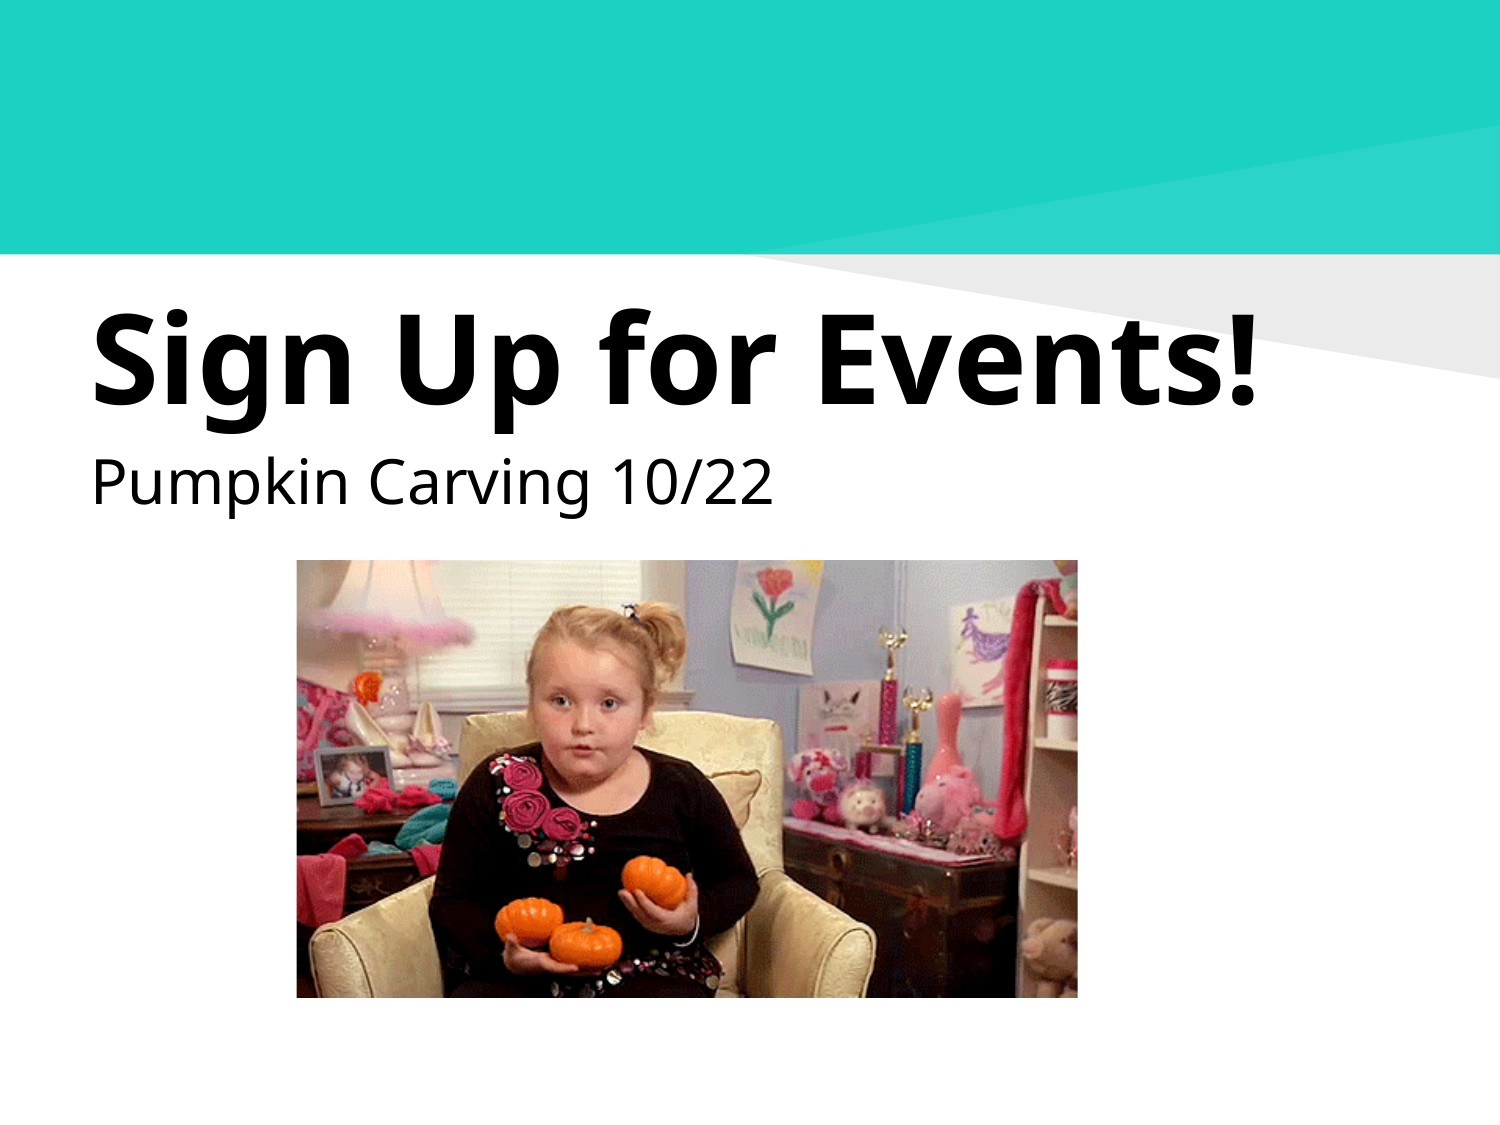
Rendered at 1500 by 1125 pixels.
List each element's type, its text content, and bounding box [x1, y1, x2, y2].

text_box [296, 560, 1078, 998]
list Sign Up for Events! Pumpkin Carving 10/22 [75, 264, 1425, 1080]
